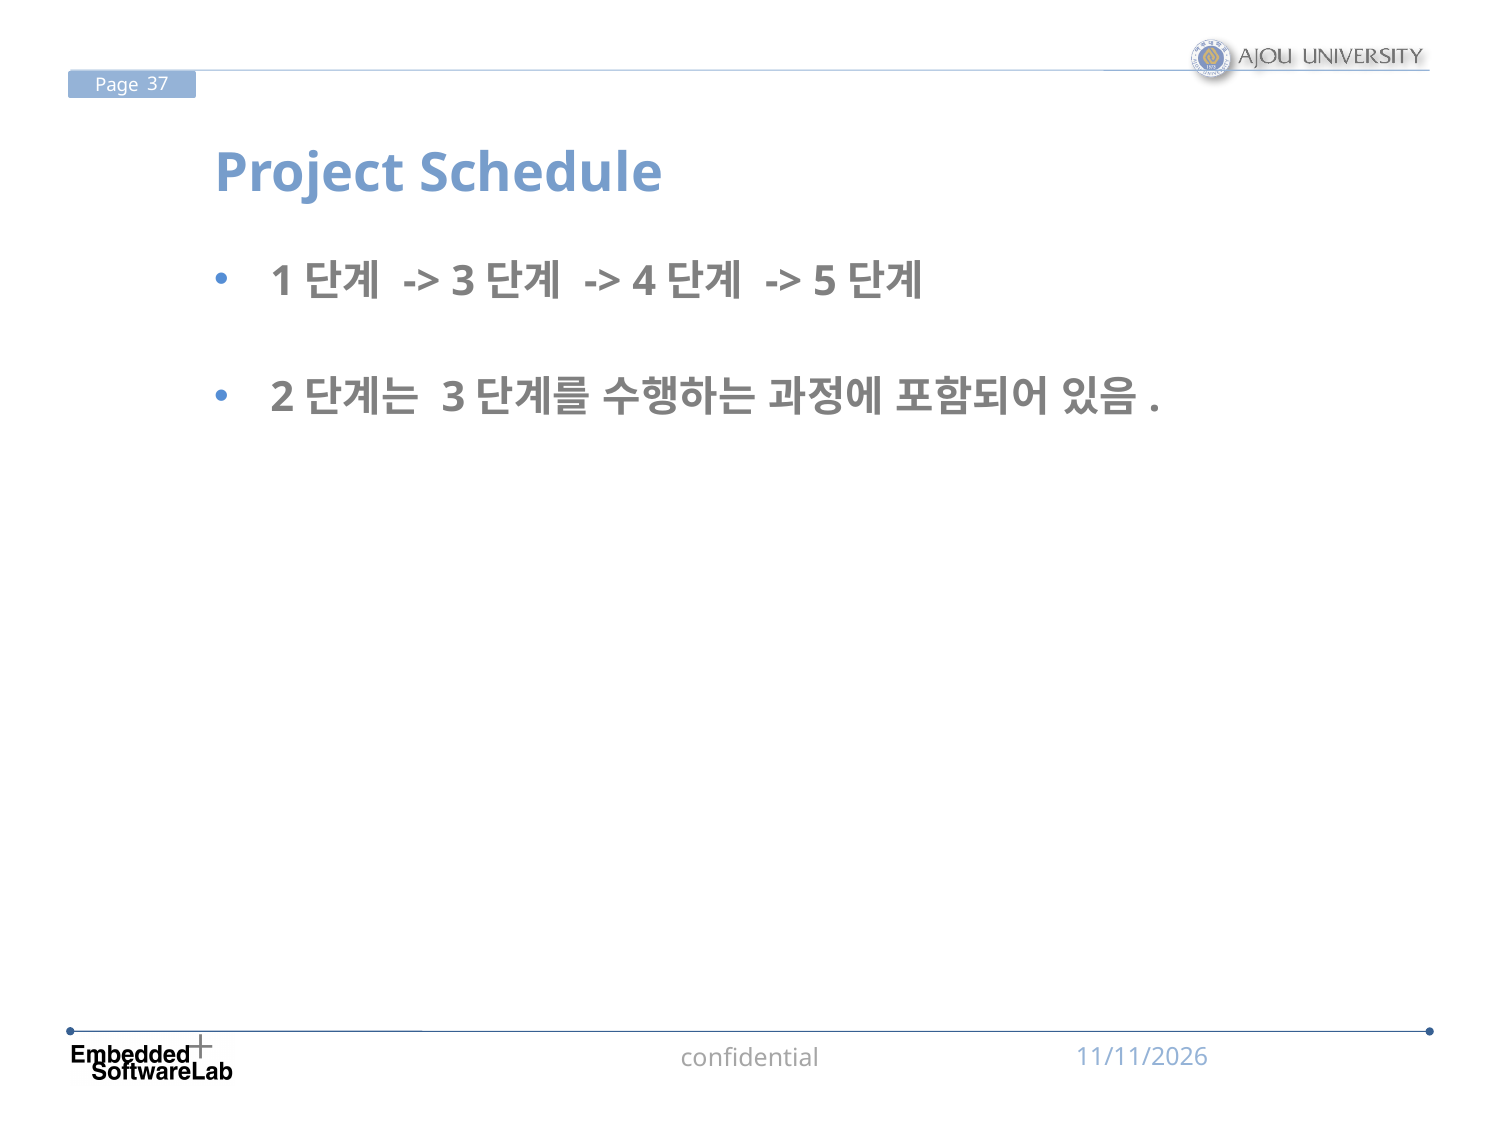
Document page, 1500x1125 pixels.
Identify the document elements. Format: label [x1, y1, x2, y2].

list [199, 246, 1430, 997]
picture [70, 1032, 235, 1086]
title [199, 133, 1430, 207]
